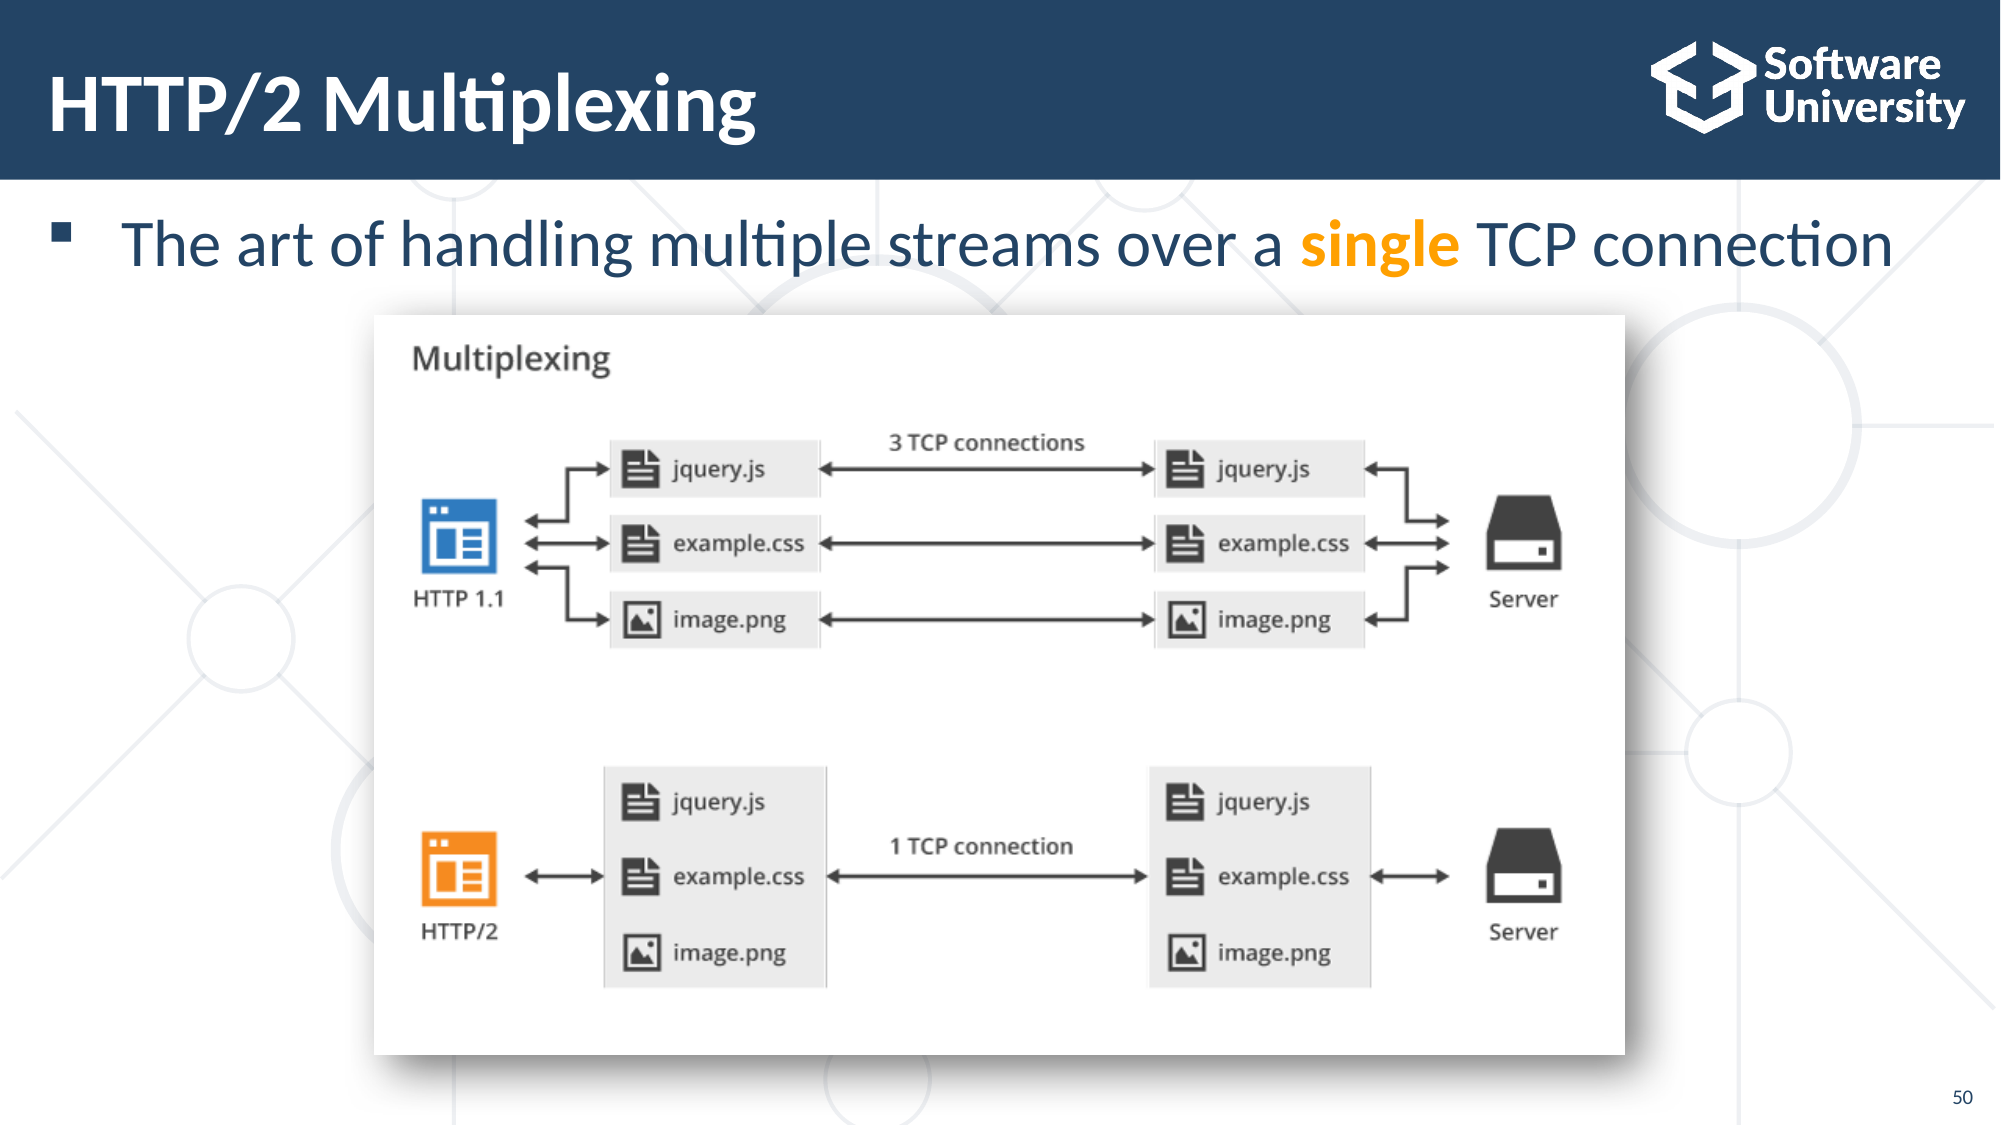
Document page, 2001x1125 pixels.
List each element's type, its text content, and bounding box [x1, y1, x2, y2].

picture [1651, 41, 1966, 134]
picture [374, 315, 1625, 1055]
slide_number 50 [1927, 1067, 1989, 1117]
title HTTP/2 Multiplexing [31, 6, 1603, 189]
text_box The art of handling multiple streams over a single TCP connection [31, 188, 1968, 300]
